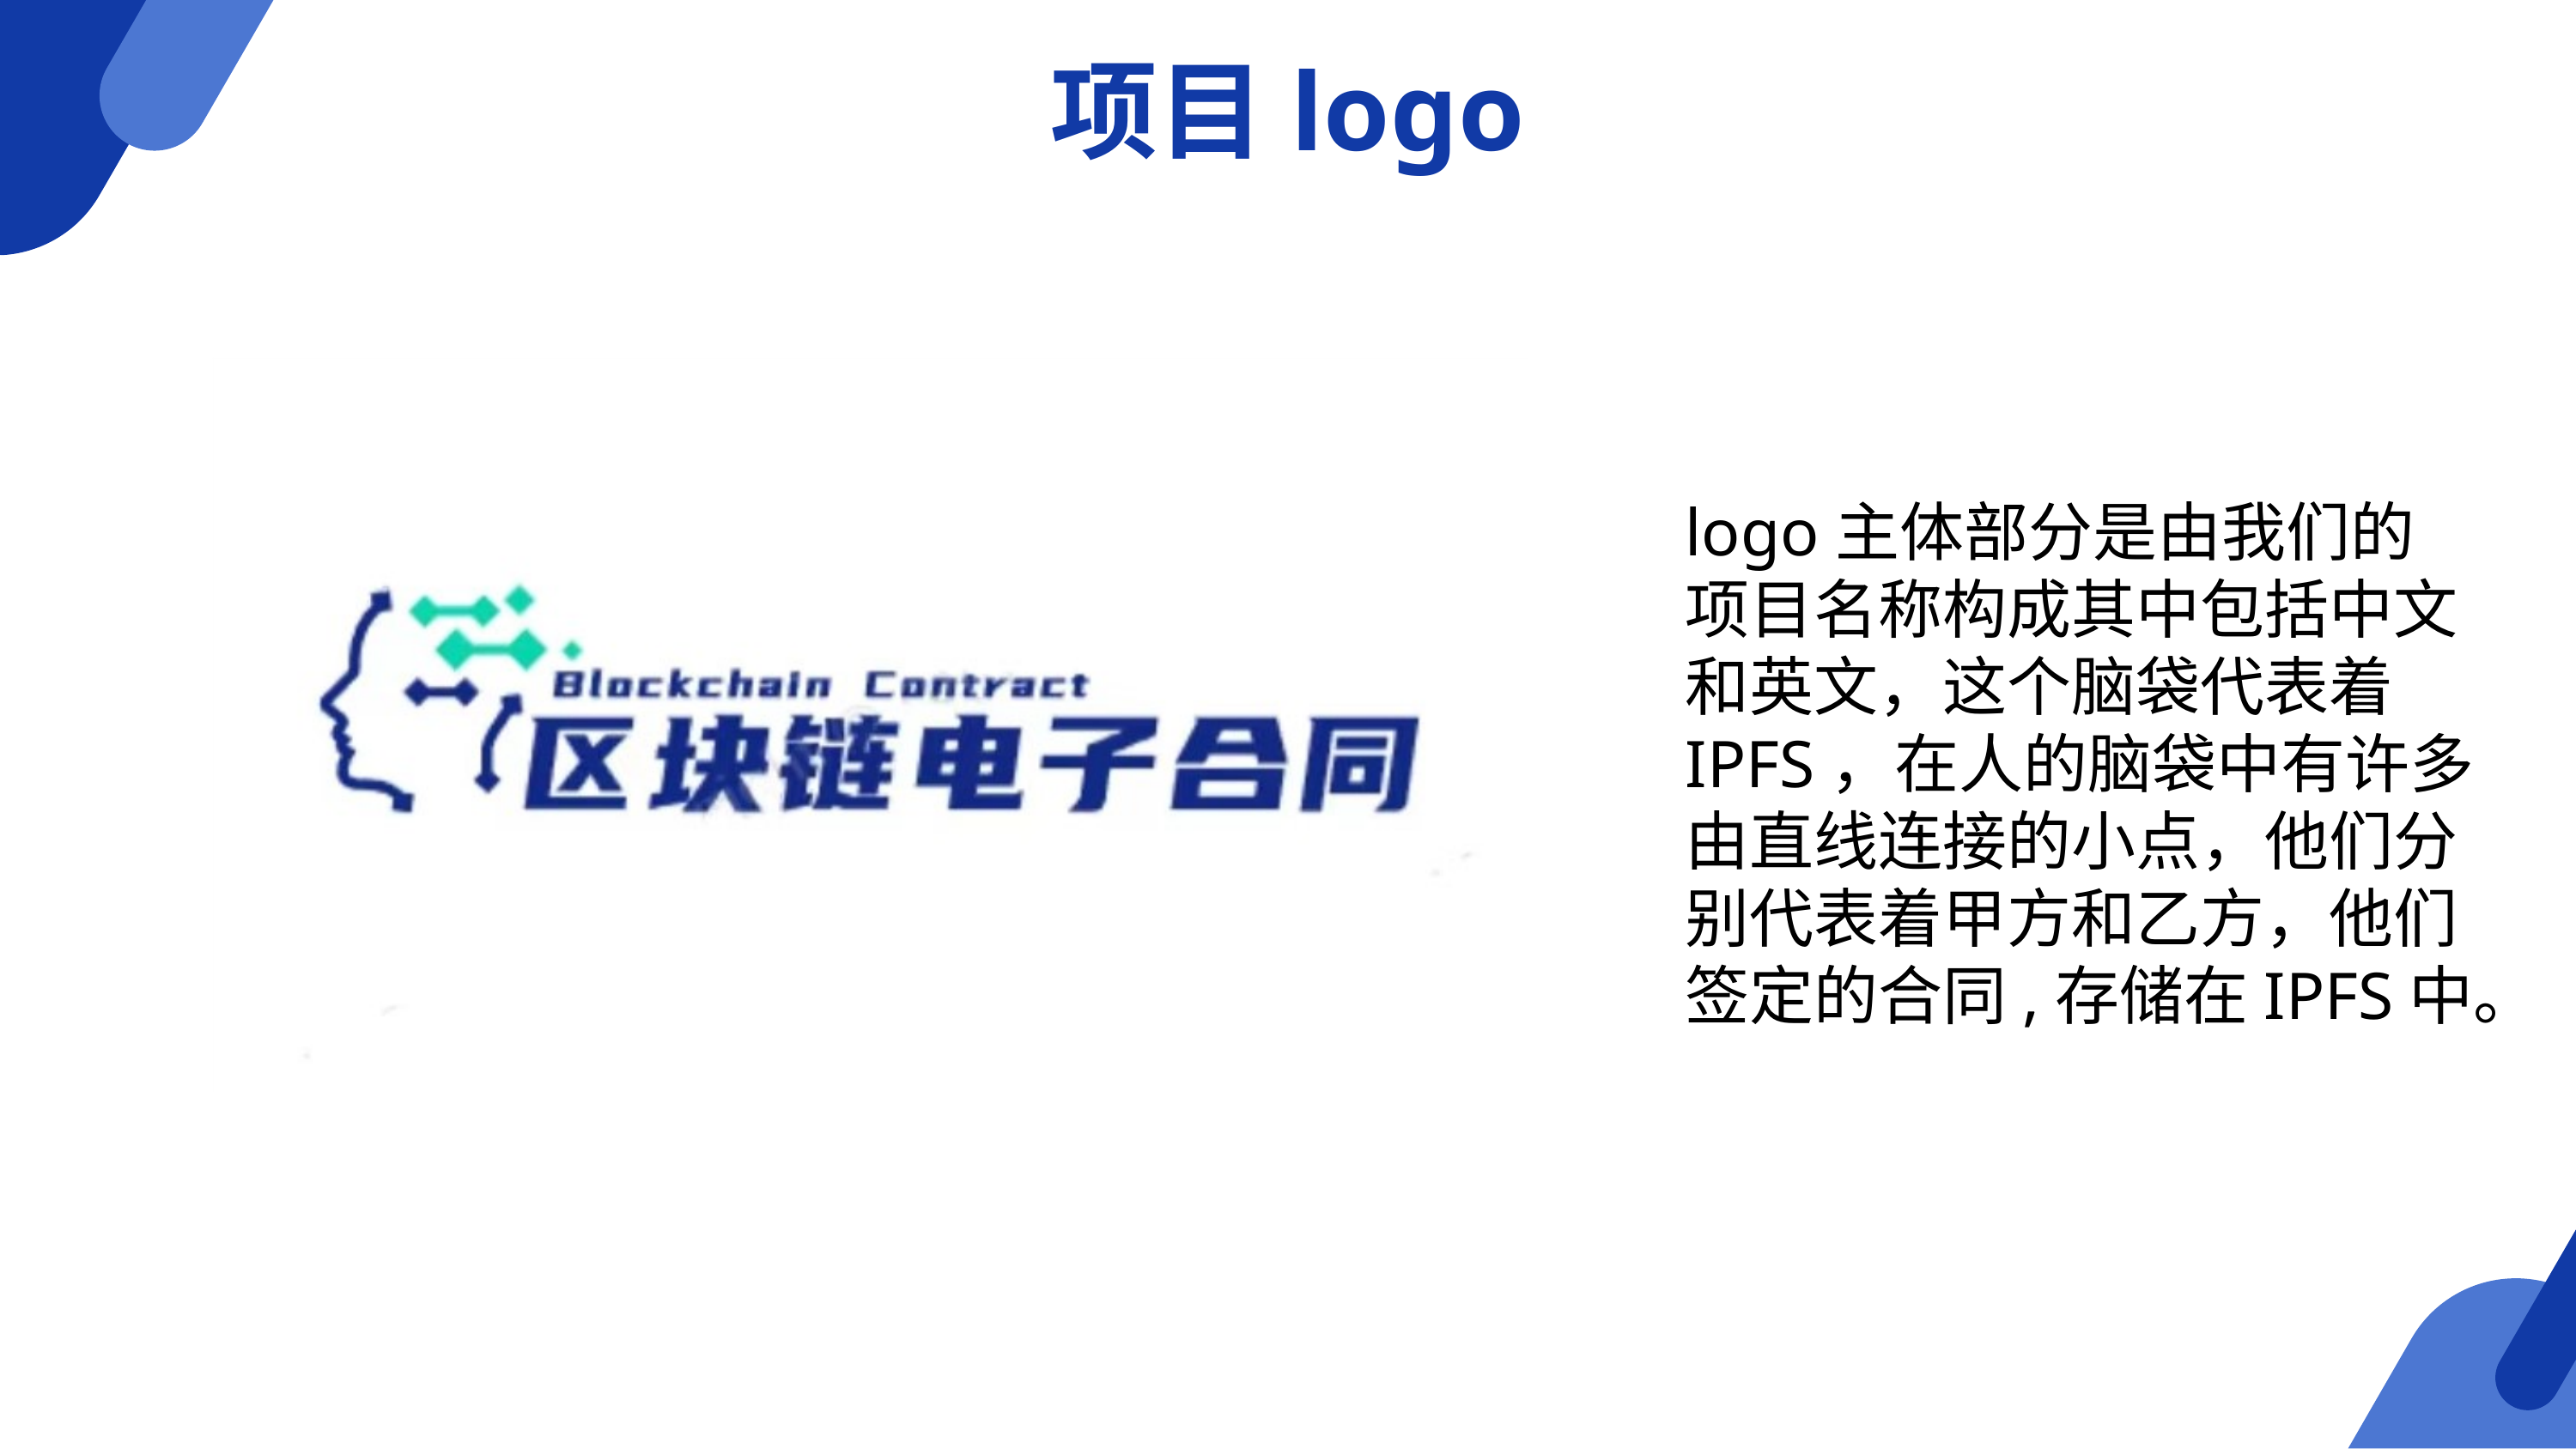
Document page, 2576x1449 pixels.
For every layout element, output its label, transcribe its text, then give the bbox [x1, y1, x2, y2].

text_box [99, 0, 274, 151]
text_box 项目logo [1003, 82, 1573, 173]
text_box logo主体部分是由我们的项目名称构成其中包括中文和英文，这个脑袋代表着IPFS，在人的脑袋中有许多由直线连接的小点，他们分别代表着甲方和乙方，他们签定的合同,存储在IPFS中。 [1672, 485, 2491, 919]
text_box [0, 0, 213, 256]
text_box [2494, 1228, 2576, 1411]
picture [211, 356, 1529, 1092]
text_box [2348, 1277, 2576, 1449]
